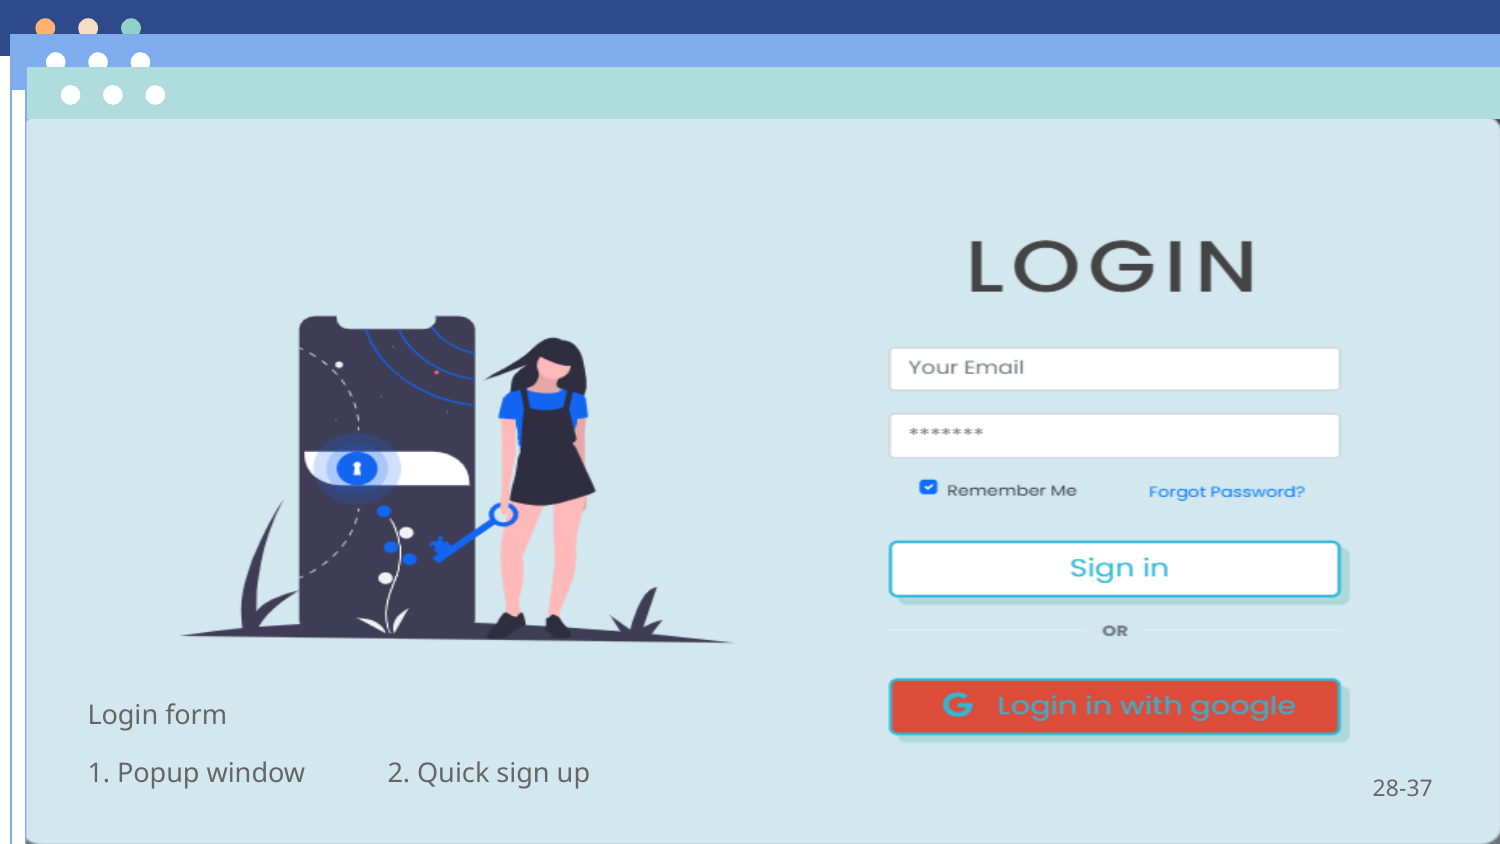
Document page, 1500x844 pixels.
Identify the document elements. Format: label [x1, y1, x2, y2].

picture [26, 118, 1500, 844]
